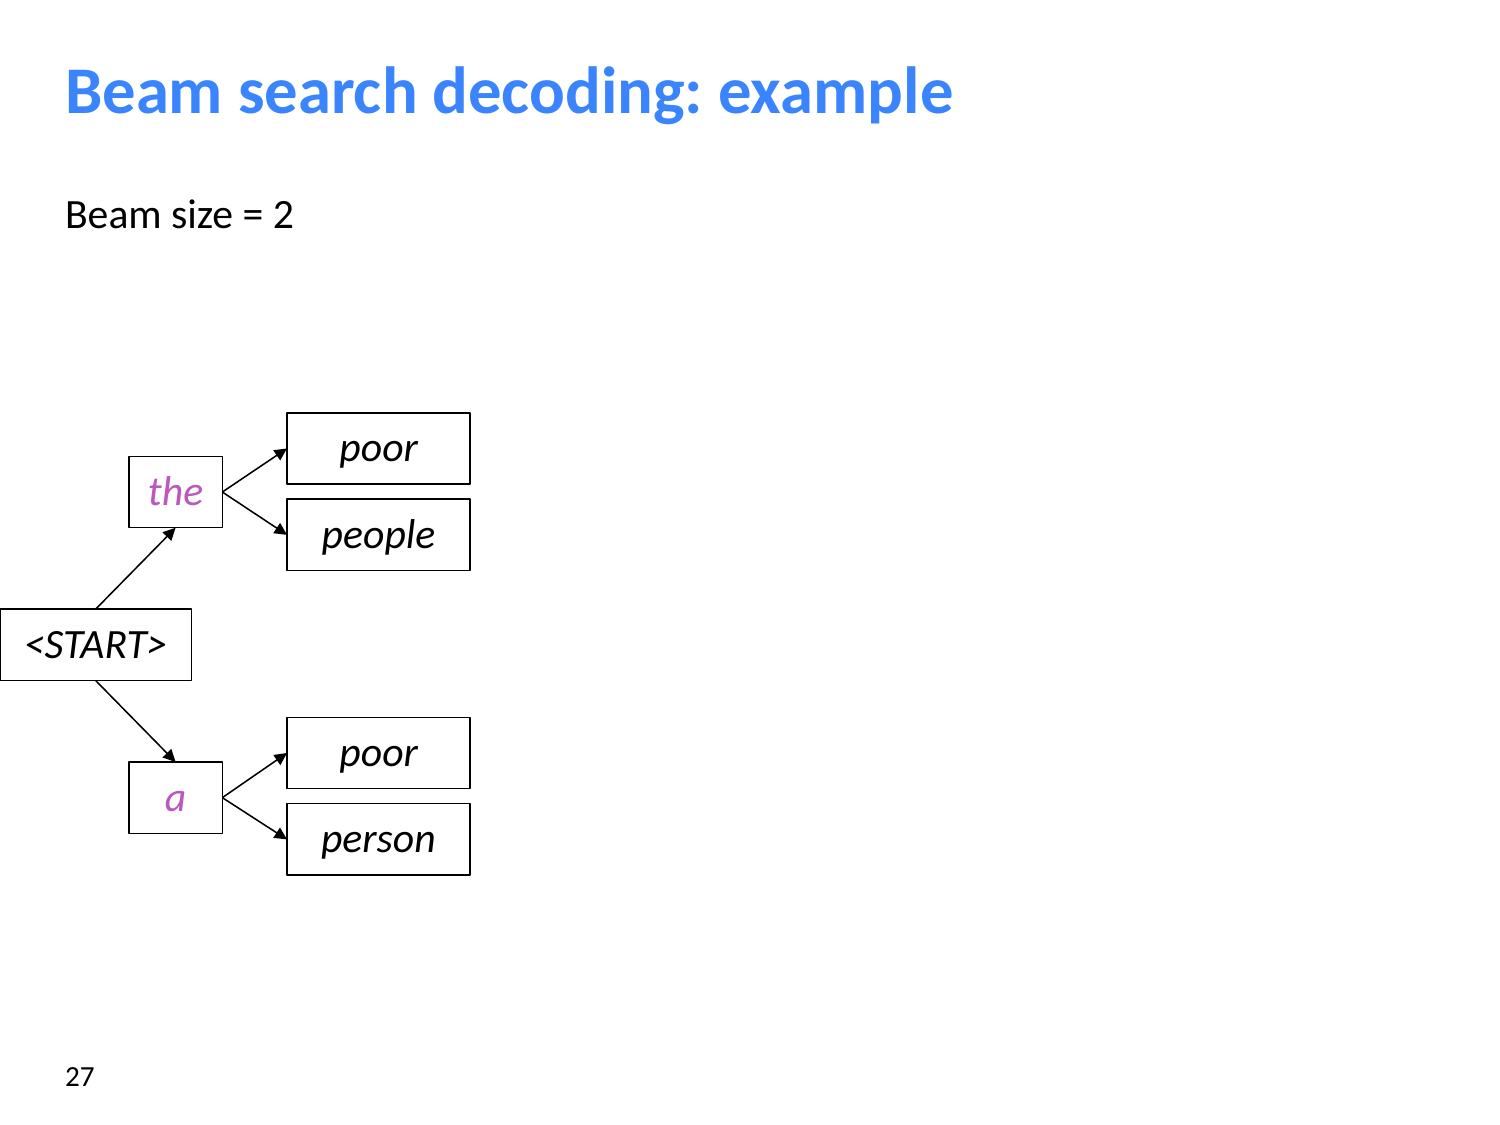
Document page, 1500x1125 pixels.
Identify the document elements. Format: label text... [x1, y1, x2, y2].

title Beam search decoding: example [50, 31, 1450, 135]
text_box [95, 456, 223, 834]
text_box <START> [0, 609, 90, 681]
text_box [222, 412, 471, 876]
slide_number ‹#› [50, 1049, 375, 1125]
list Beam size = 2 [50, 179, 323, 251]
